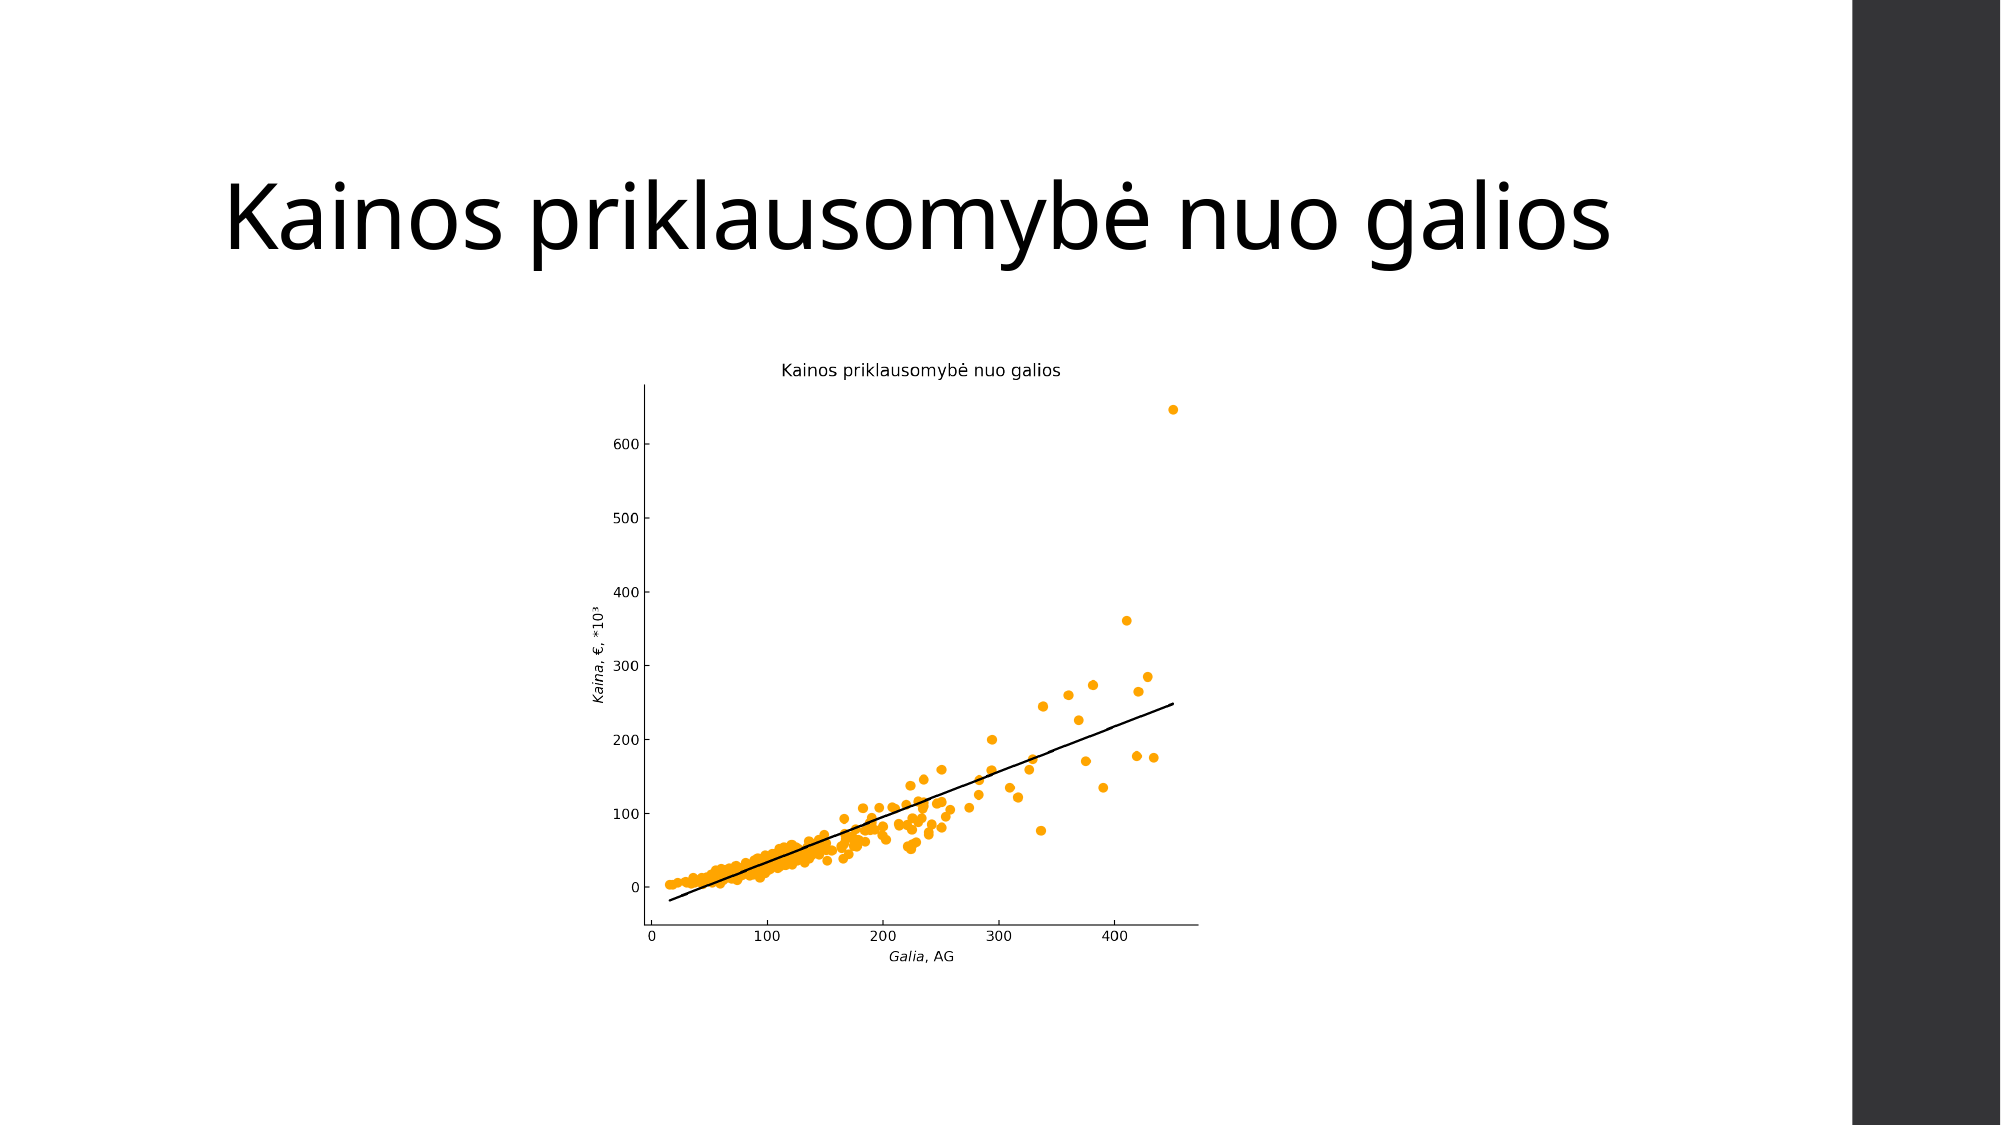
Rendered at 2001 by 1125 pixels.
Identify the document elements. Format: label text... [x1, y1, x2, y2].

title Kainos priklausomybė nuo galios [206, 60, 1797, 278]
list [554, 299, 1270, 1015]
